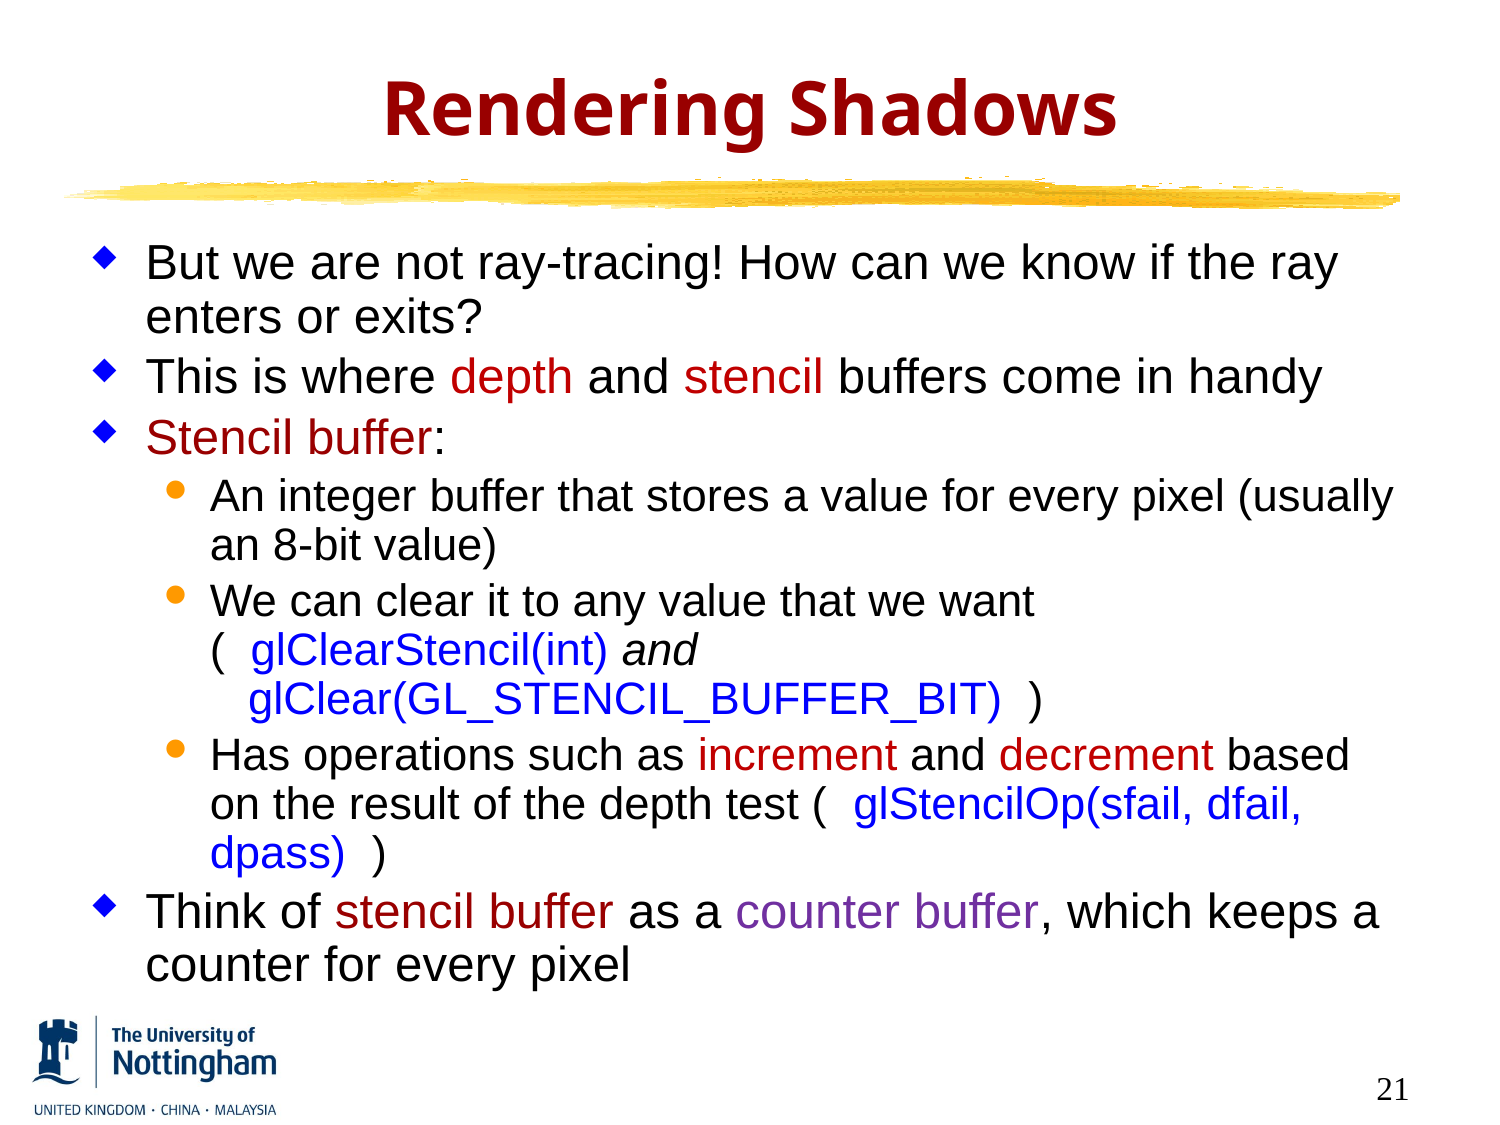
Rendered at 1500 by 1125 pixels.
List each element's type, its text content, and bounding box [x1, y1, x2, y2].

slide_number 20 [1074, 1056, 1426, 1117]
picture [23, 1011, 293, 1125]
title Rendering Shadows [112, 37, 1388, 173]
list But we are not ray-tracing! How can we know if the ray enters or exits? This is where depth and stencil buffers come in handy Stencil buffer: An integer buffer that stores a value for every pixel (usually an 8-bit value) We can clear it to any value that we want ( glClearStencil(int) and glClear(GL_STENCIL_BUFFER_BIT) ) Has operations such as increment and decrement based on the result of the depth test ( glStencilOp(sfail, dfail, dpass) ) Think of stencil buffer as a counter buffer, which keeps a counter for every pixel [74, 229, 1426, 1006]
picture [64, 172, 1400, 216]
